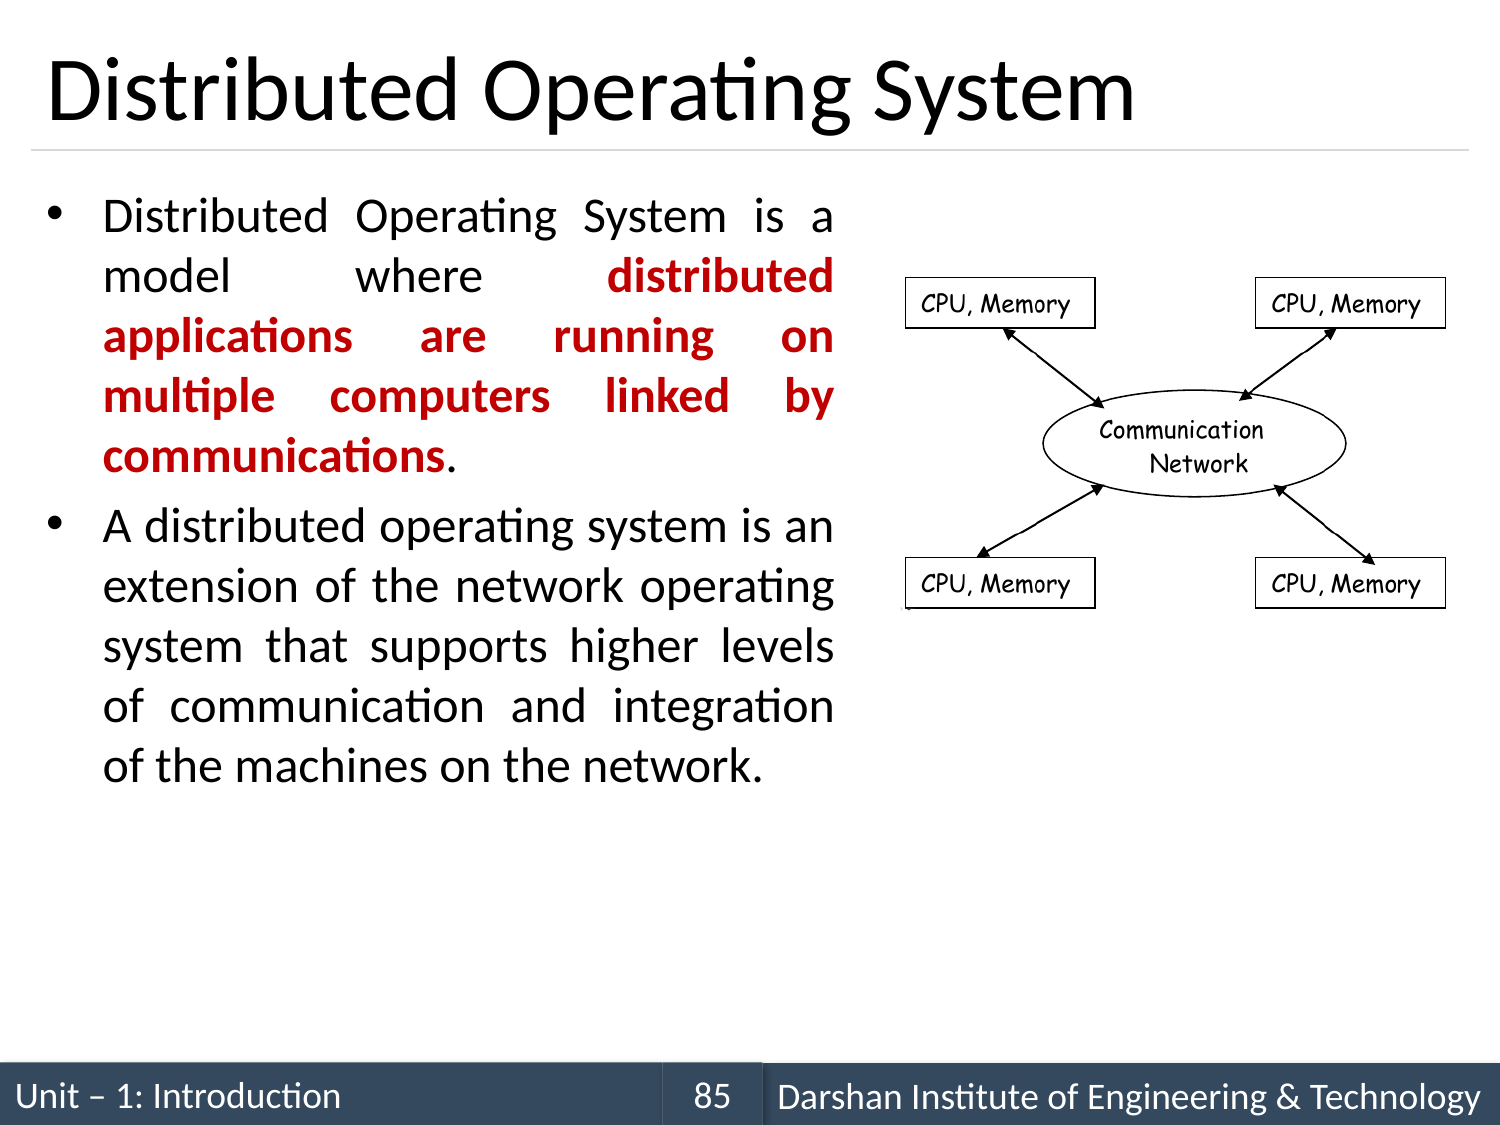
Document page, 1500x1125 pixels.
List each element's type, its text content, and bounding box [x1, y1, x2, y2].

list Distributed Operating System is a model where distributed applications are running on multiple computers linked by communications. A distributed operating system is an extension of the network operating system that supports higher levels of communication and integration of the machines on the network. [31, 174, 850, 1005]
title Distributed Operating System [31, 17, 1469, 150]
picture [892, 262, 1469, 624]
